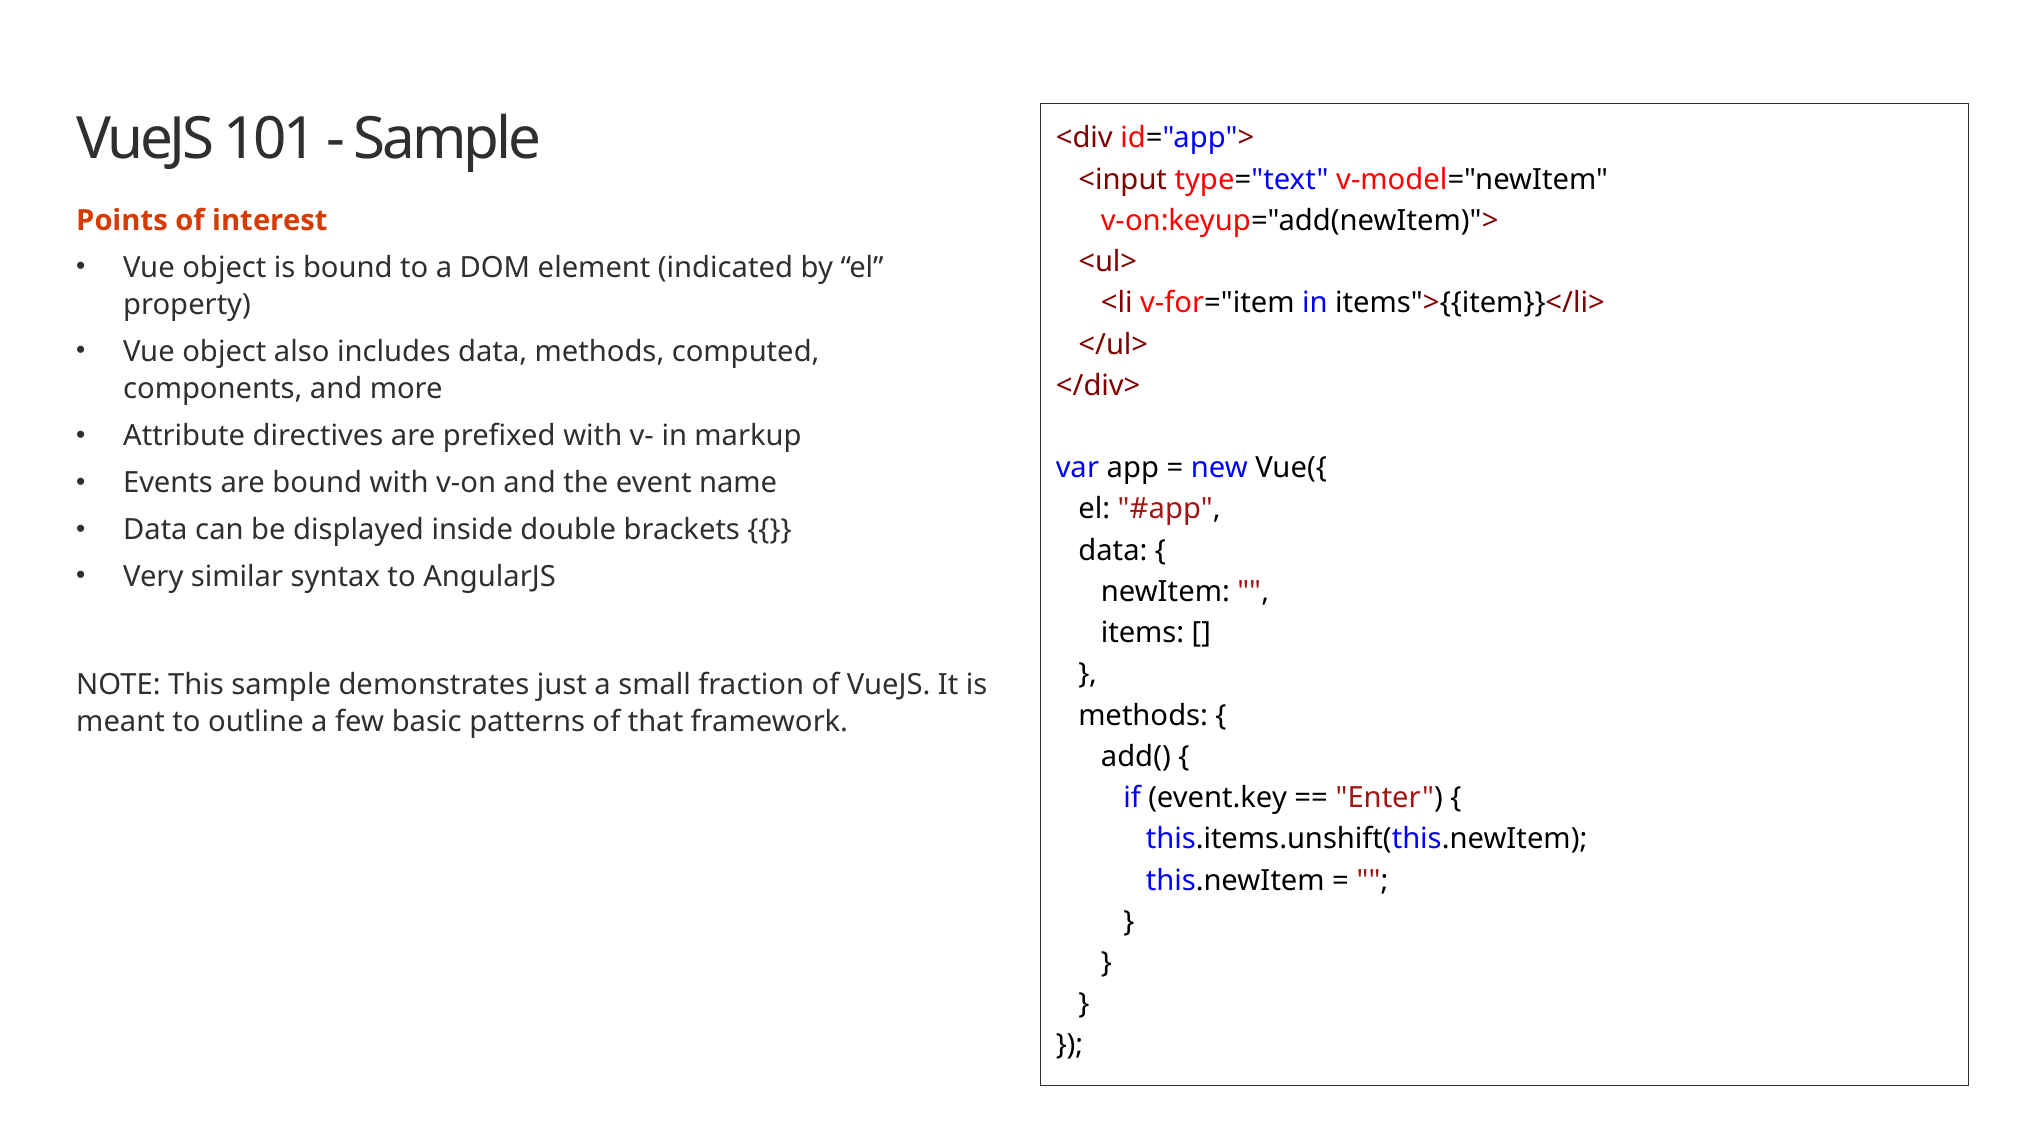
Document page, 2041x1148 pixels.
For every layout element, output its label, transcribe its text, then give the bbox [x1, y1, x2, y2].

list <div id="app"> <input type="text" v-model="newItem" v-on:keyup="add(newItem)"> <ul> <li v-for="item in items">{{item}}</li> </ul> </div> var app = new Vue({ el: "#app", data: { newItem: "", items: [] }, methods: { add() { if (event.key == "Enter") { this.items.unshift(this.newItem); this.newItem = ""; } } } }); [1040, 103, 1969, 1086]
list Points of interest Vue object is bound to a DOM element (indicated by “el” property) Vue object also includes data, methods, computed, components, and more Attribute directives are prefixed with v- in markup Events are bound with v-on and the event name Data can be displayed inside double brackets {{}} Very similar syntax to AngularJS NOTE: This sample demonstrates just a small fraction of VueJS. It is meant to outline a few basic patterns of that framework. [76, 198, 1004, 748]
title VueJS 101 - Sample [76, 103, 1040, 172]
